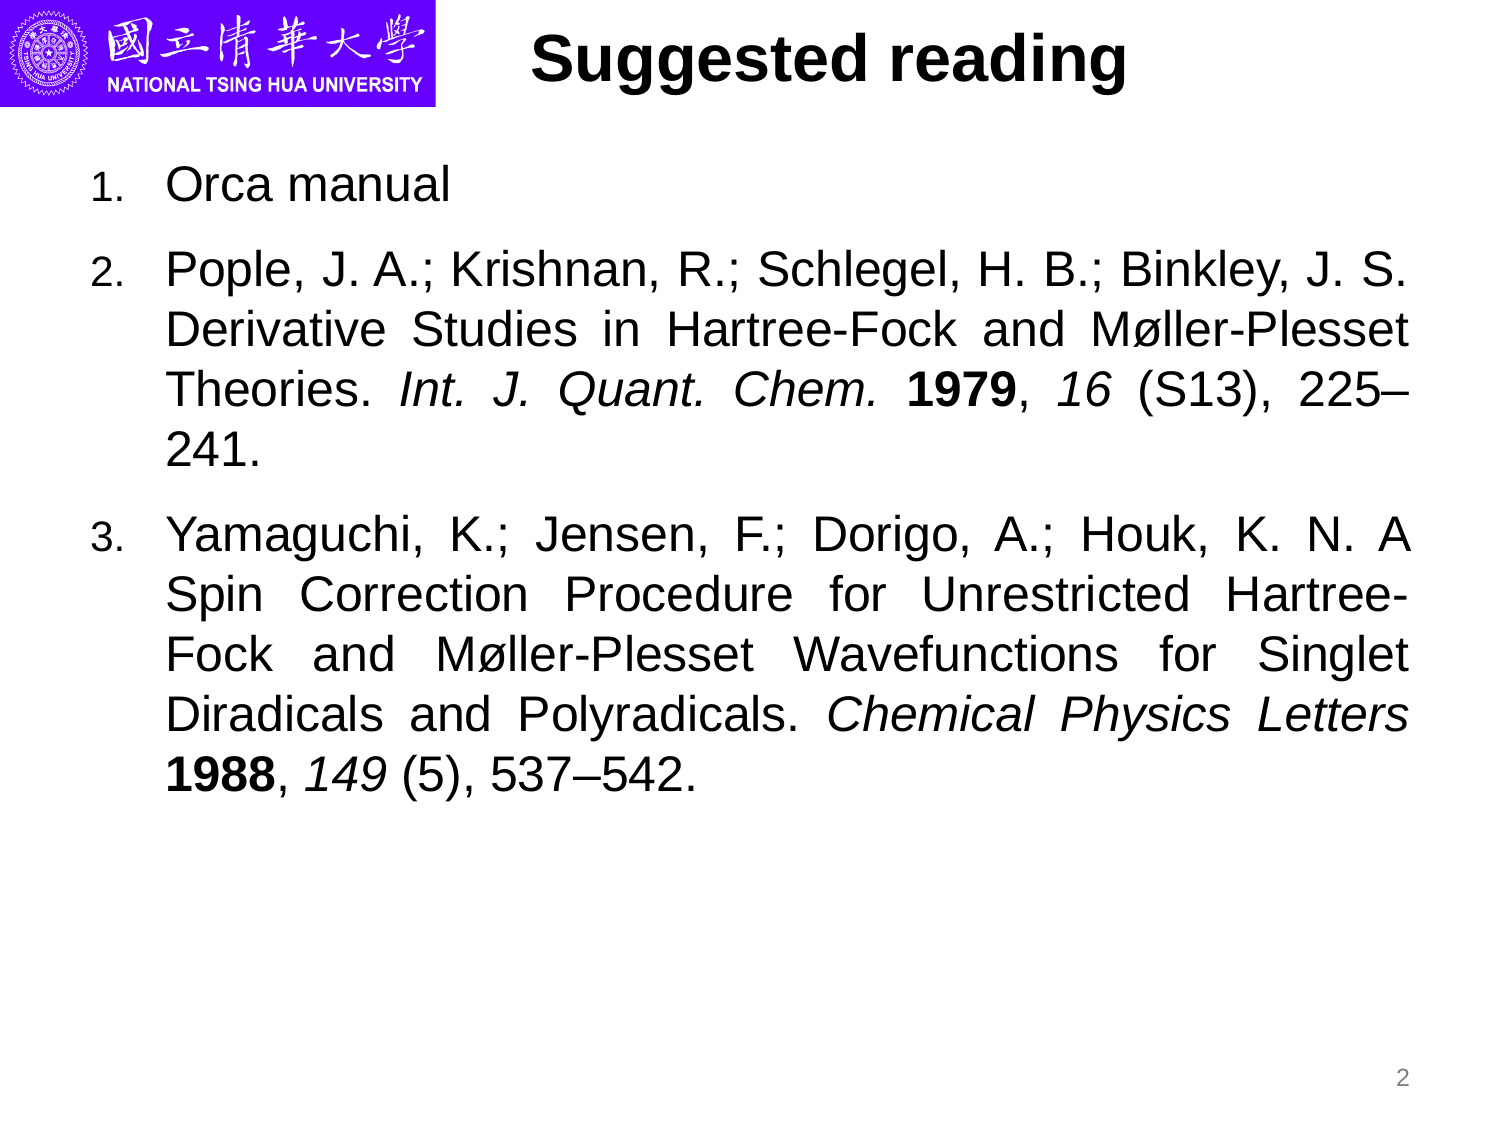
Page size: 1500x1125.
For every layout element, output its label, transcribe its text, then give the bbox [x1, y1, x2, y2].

slide_number 2 [1308, 1050, 1425, 1103]
picture [0, 0, 436, 107]
list Orca manual Pople, J. A.; Krishnan, R.; Schlegel, H. B.; Binkley, J. S. Derivative Studies in Hartree-Fock and Møller-Plesset Theories. Int. J. Quant. Chem. 1979, 16 (S13), 225–241. Yamaguchi, K.; Jensen, F.; Dorigo, A.; Houk, K. N. A Spin Correction Procedure for Unrestricted Hartree-Fock and Møller-Plesset Wavefunctions for Singlet Diradicals and Polyradicals. Chemical Physics Letters 1988, 149 (5), 537–542. [75, 144, 1425, 1032]
title Suggested reading [515, 0, 1425, 107]
